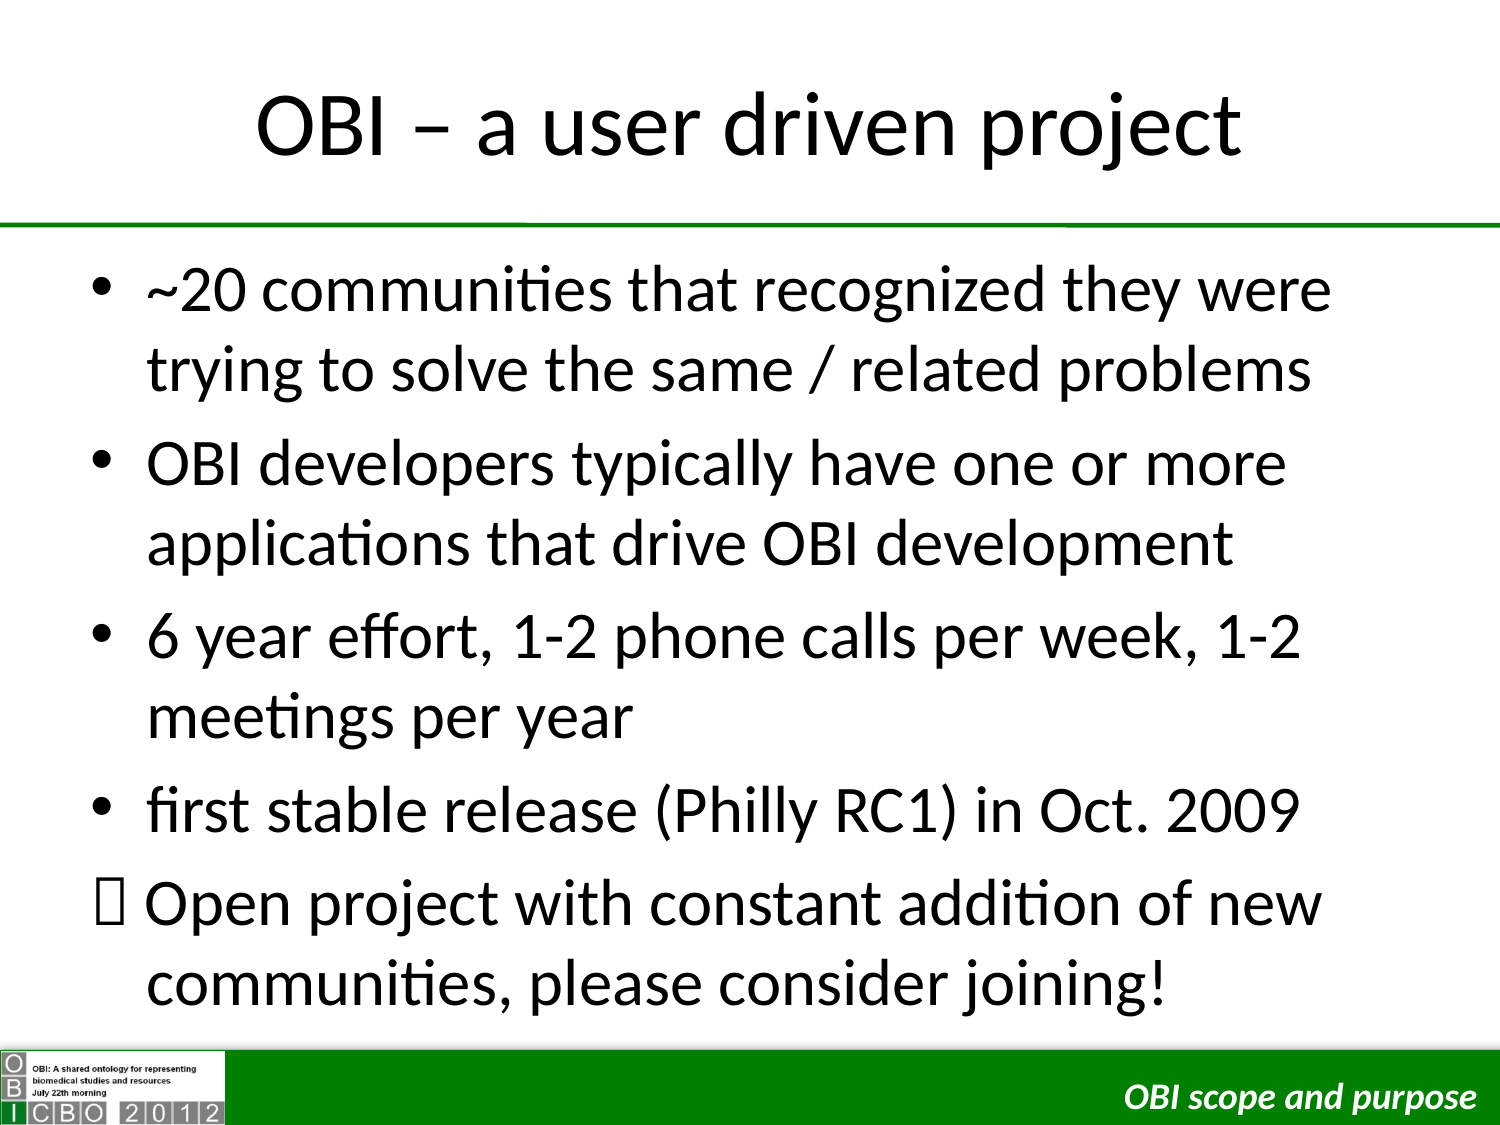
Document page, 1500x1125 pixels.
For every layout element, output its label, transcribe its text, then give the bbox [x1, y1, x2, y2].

title OBI – a user driven project [75, 24, 1425, 213]
text_box OBI scope and purpose [1109, 1064, 1493, 1125]
picture [1, 1051, 225, 1125]
list ~20 communities that recognized they were trying to solve the same / related problems OBI developers typically have one or more applications that drive OBI development 6 year effort, 1-2 phone calls per week, 1-2 meetings per year first stable release (Philly RC1) in Oct. 2009  Open project with constant addition of new communities, please consider joining! [75, 237, 1425, 1038]
